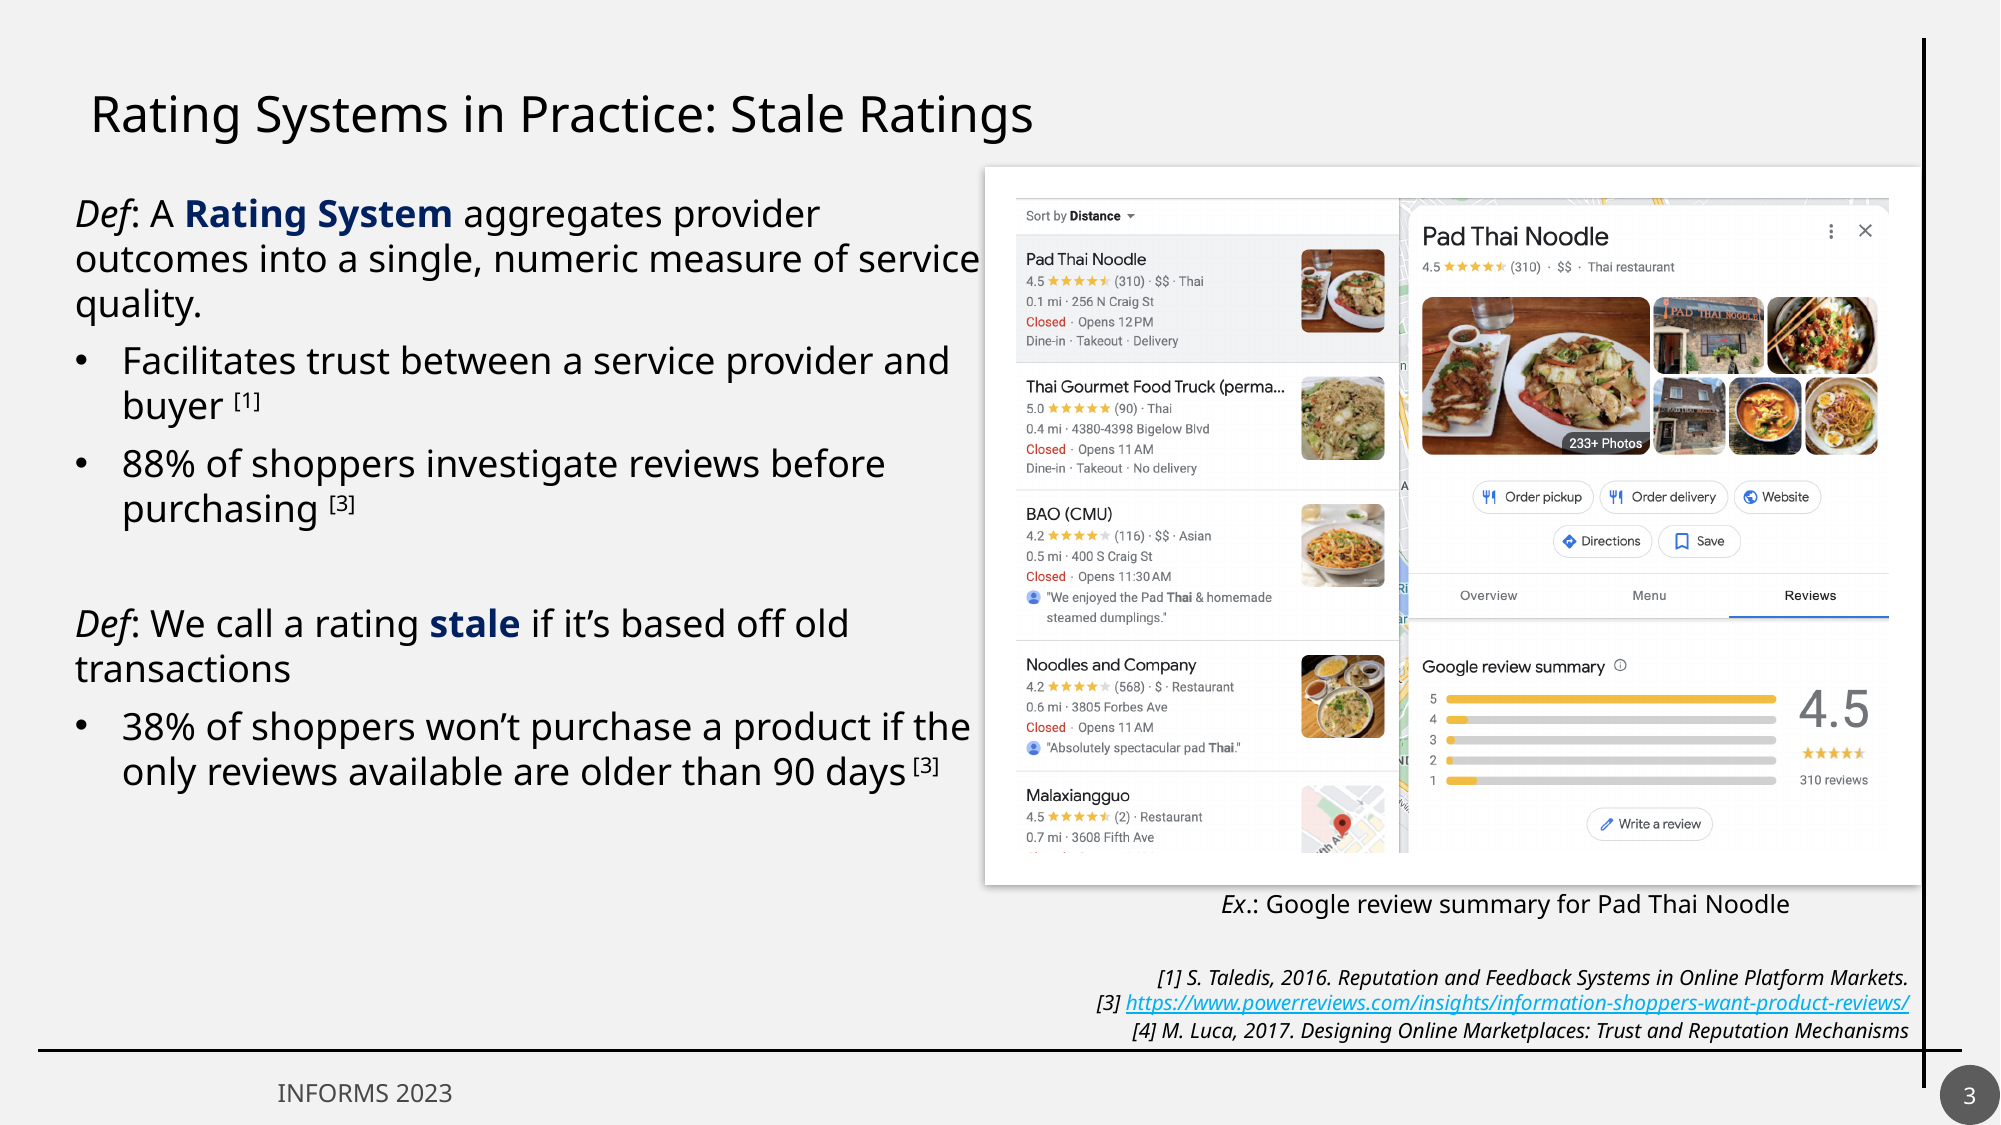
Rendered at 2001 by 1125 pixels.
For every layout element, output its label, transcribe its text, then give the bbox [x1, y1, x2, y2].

text_box Def: A Rating System aggregates provider outcomes into a single, numeric measure of service quality. Facilitates trust between a service provider and buyer [1] 88% of shoppers investigate reviews before purchasing [3] Def: We call a rating stale if it’s based off old transactions 38% of shoppers won’t purchase a product if the only reviews available are older than 90 days [3] [60, 182, 1001, 963]
slide_number 3 [1939, 1064, 2000, 1125]
text_box Ex.: Google review summary for Pad Thai Noodle [1122, 893, 1890, 926]
text_box [1] S. Taledis, 2016. Reputation and Feedback Systems in Online Platform Markets. [3] https://www.powerreviews.com/insights/information-shoppers-want-product-reviews/ [4] M. Luca, 2017. Designing Online Marketplaces: Trust and Reputation Mechanisms [76, 957, 1923, 1050]
text_box Rating Systems in Practice: Stale Ratings [75, 75, 1913, 150]
footer INFORMS 2023 [262, 1068, 1231, 1122]
picture [1015, 198, 1890, 854]
